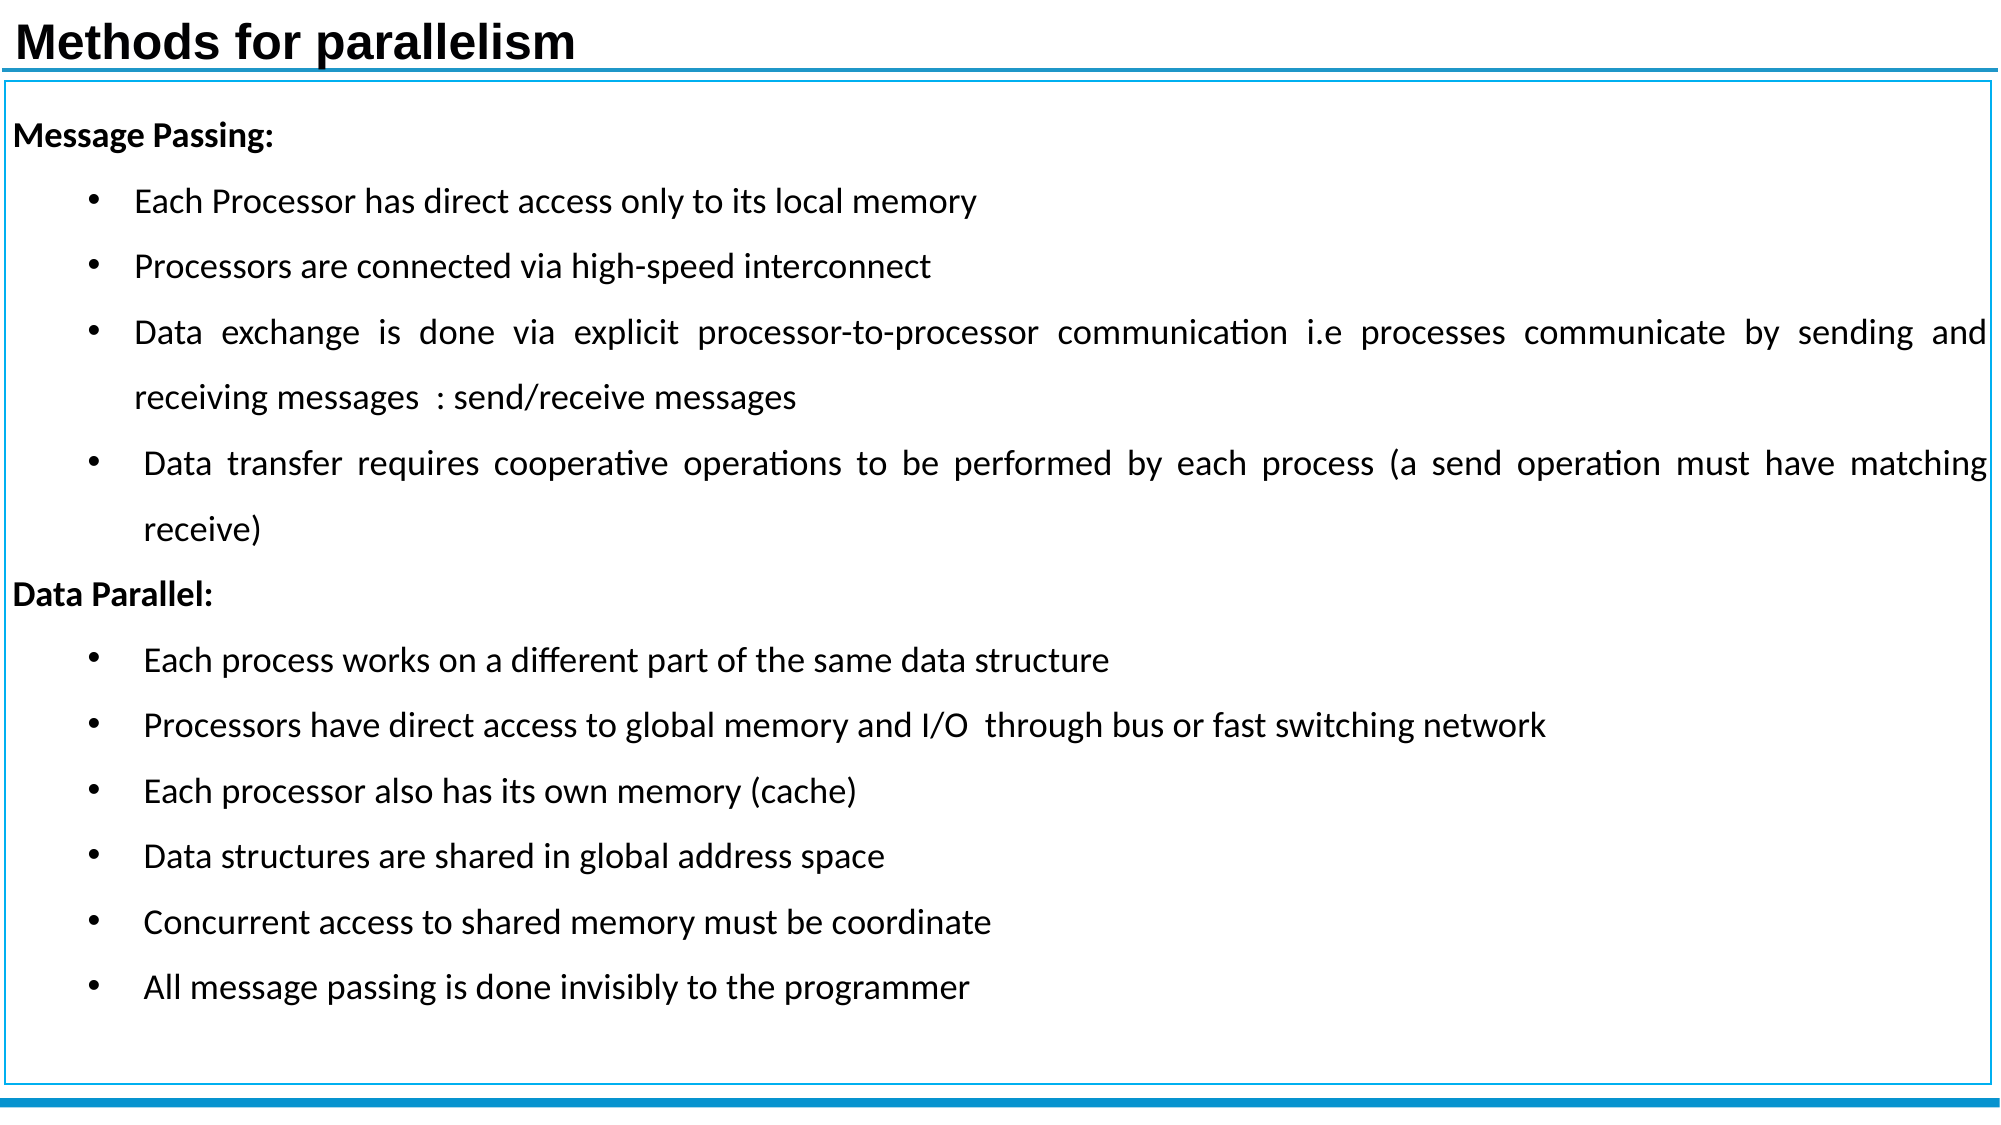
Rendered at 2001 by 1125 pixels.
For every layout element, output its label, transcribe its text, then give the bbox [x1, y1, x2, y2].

text_box Methods for parallelism [12, 9, 1266, 70]
text_box Message Passing: Each Processor has direct access only to its local memory Processors are connected via high-speed interconnect Data exchange is done via explicit processor-to-processor communication i.e processes communicate by sending and receiving messages : send/receive messages Data transfer requires cooperative operations to be performed by each process (a send operation must have matching receive) Data Parallel: Each process works on a different part of the same data structure Processors have direct access to global memory and I/O through bus or fast switching network Each processor also has its own memory (cache) Data structures are shared in global address space Concurrent access to shared memory must be coordinate All message passing is done invisibly to the programmer [12, 89, 1991, 1073]
text_box [0, 1098, 2000, 1108]
text_box [5, 80, 1991, 1085]
